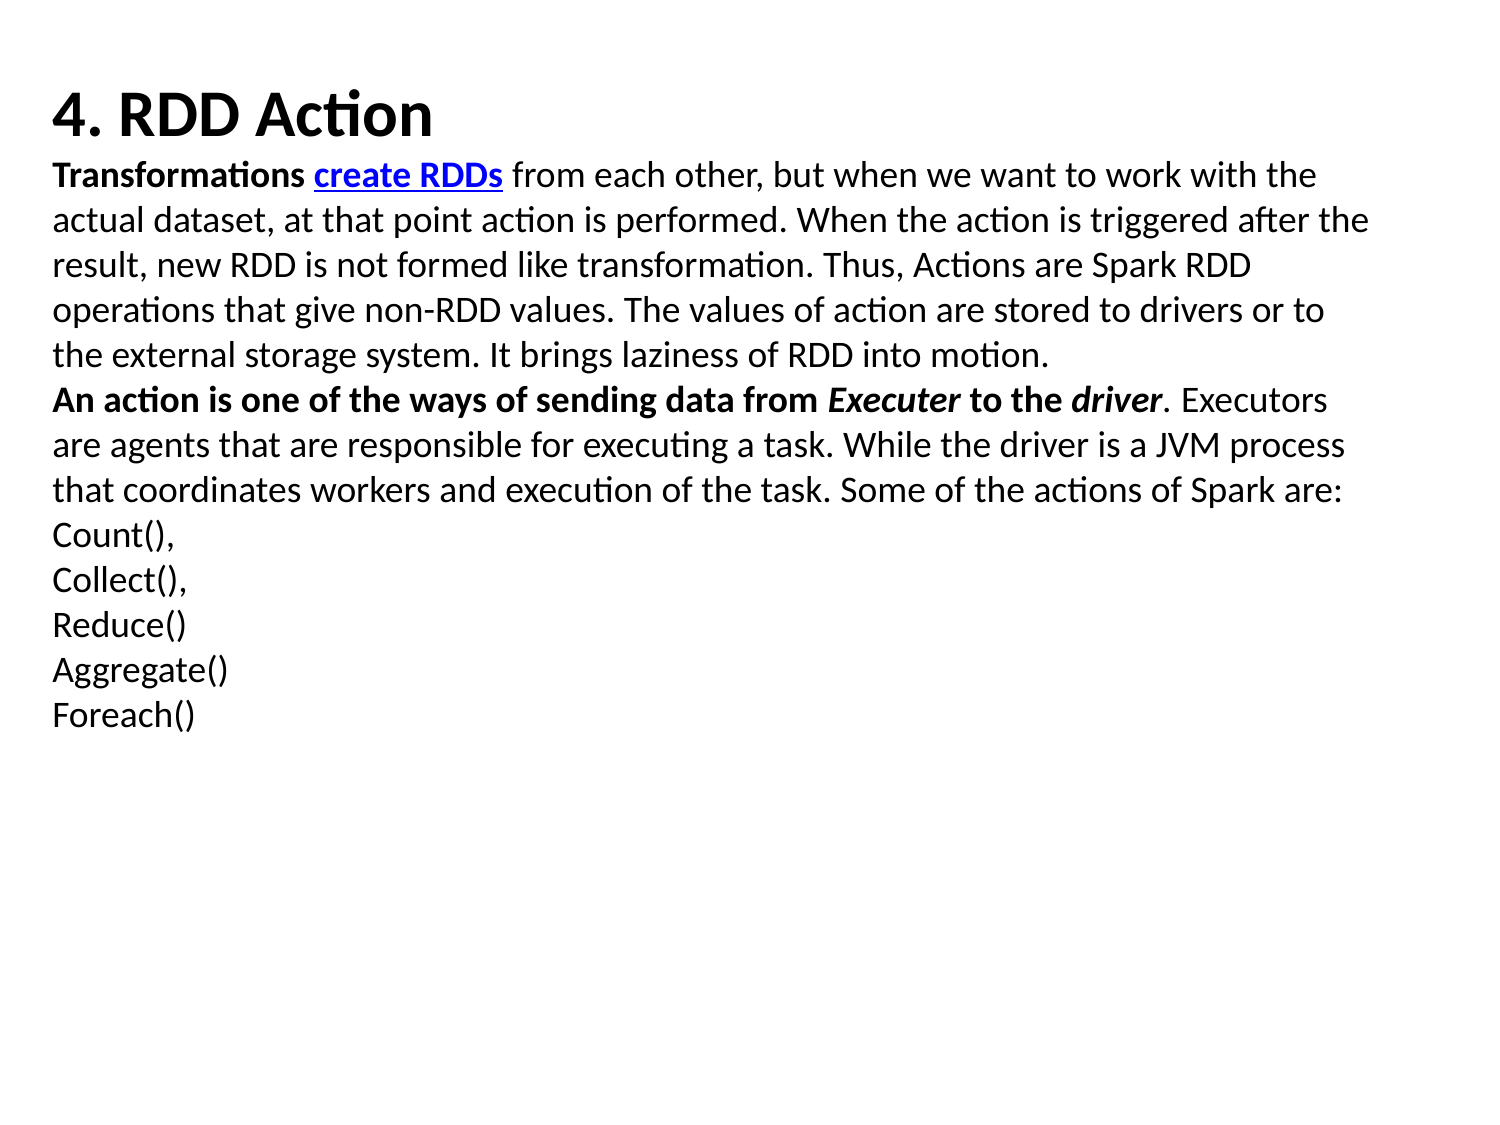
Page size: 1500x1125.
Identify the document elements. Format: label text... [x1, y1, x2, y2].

text_box 4. RDD Action Transformations create RDDs from each other, but when we want to work with the actual dataset, at that point action is performed. When the action is triggered after the result, new RDD is not formed like transformation. Thus, Actions are Spark RDD operations that give non-RDD values. The values of action are stored to drivers or to the external storage system. It brings laziness of RDD into motion. An action is one of the ways of sending data from Executer to the driver. Executors are agents that are responsible for executing a task. While the driver is a JVM process that coordinates workers and execution of the task. Some of the actions of Spark are: Count(), Collect(), Reduce() Aggregate() Foreach() [37, 62, 1400, 743]
